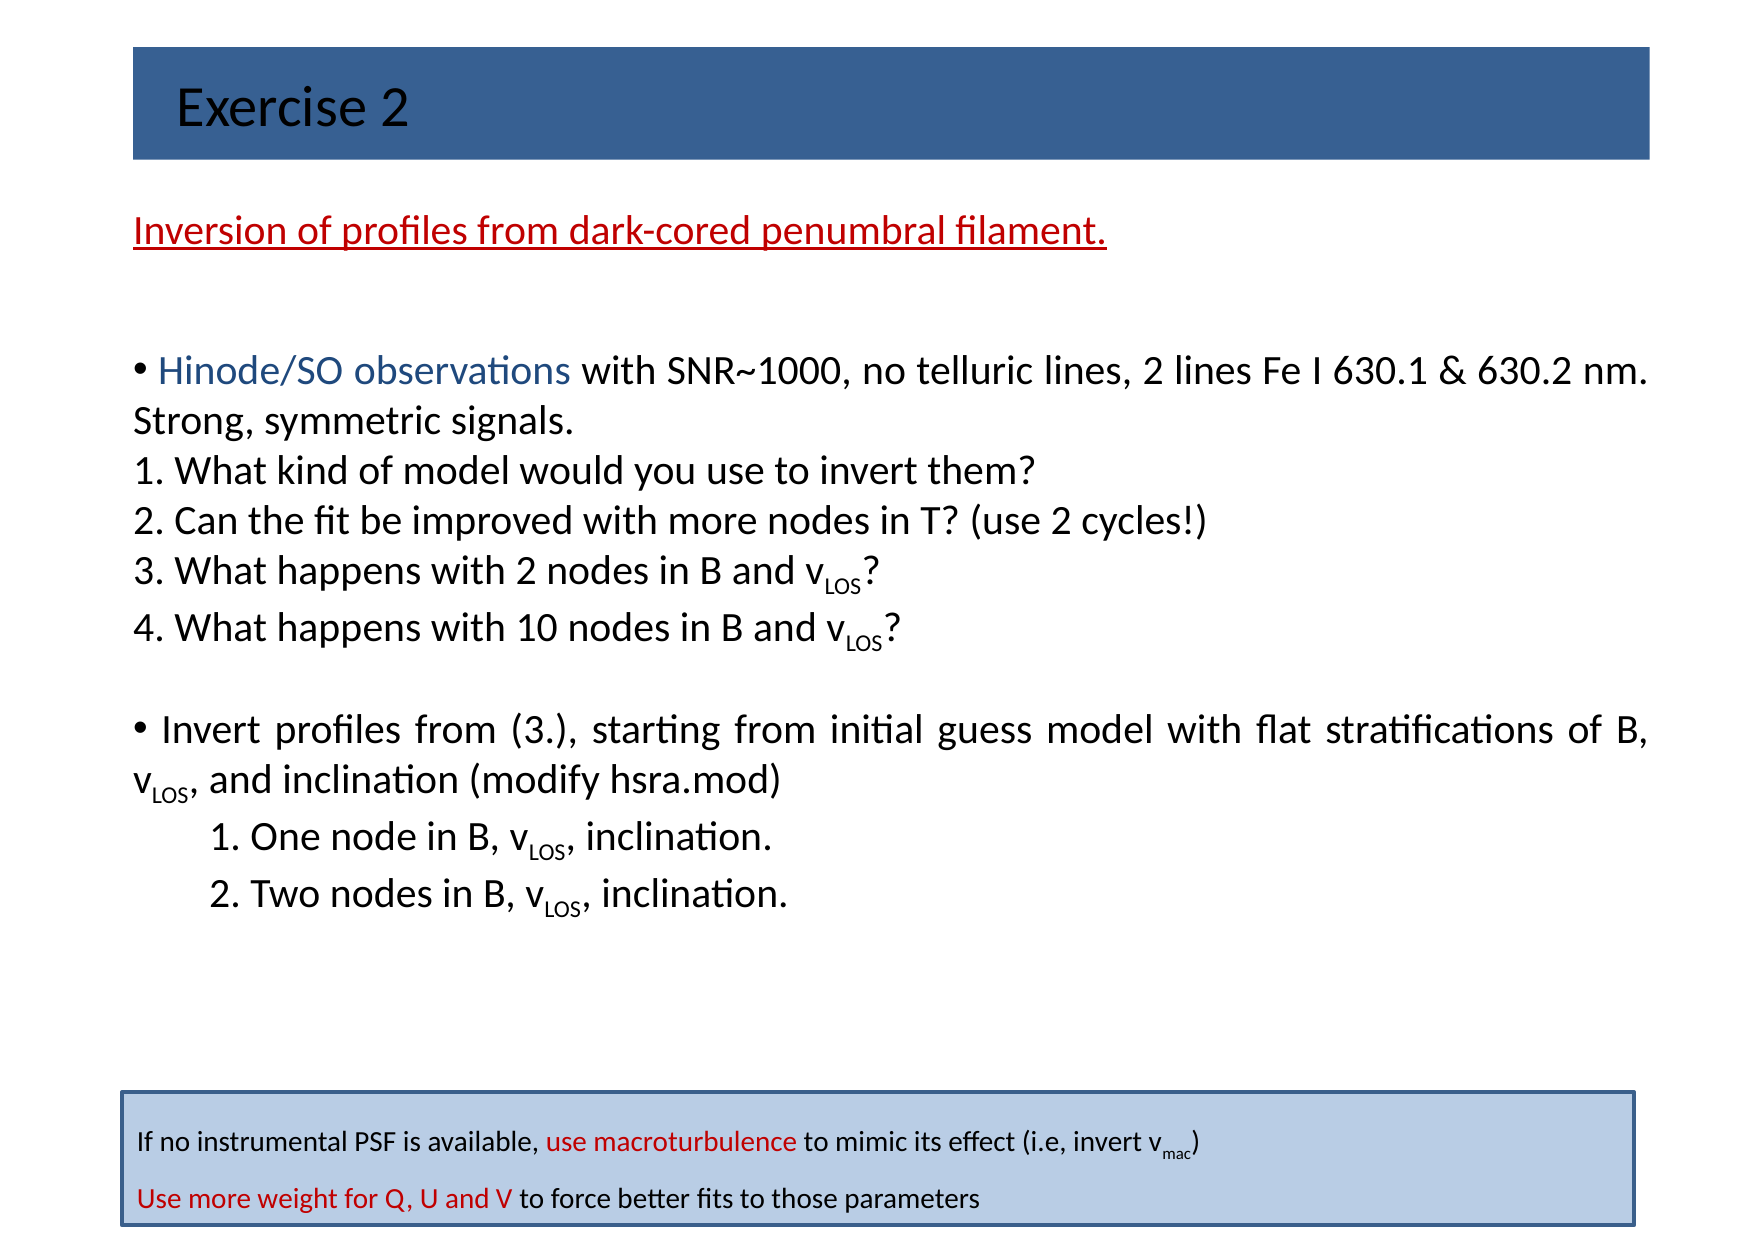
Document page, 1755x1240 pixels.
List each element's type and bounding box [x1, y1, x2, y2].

text_box [133, 202, 1650, 1028]
text_box [133, 47, 1650, 160]
text_box [120, 1090, 1636, 1227]
